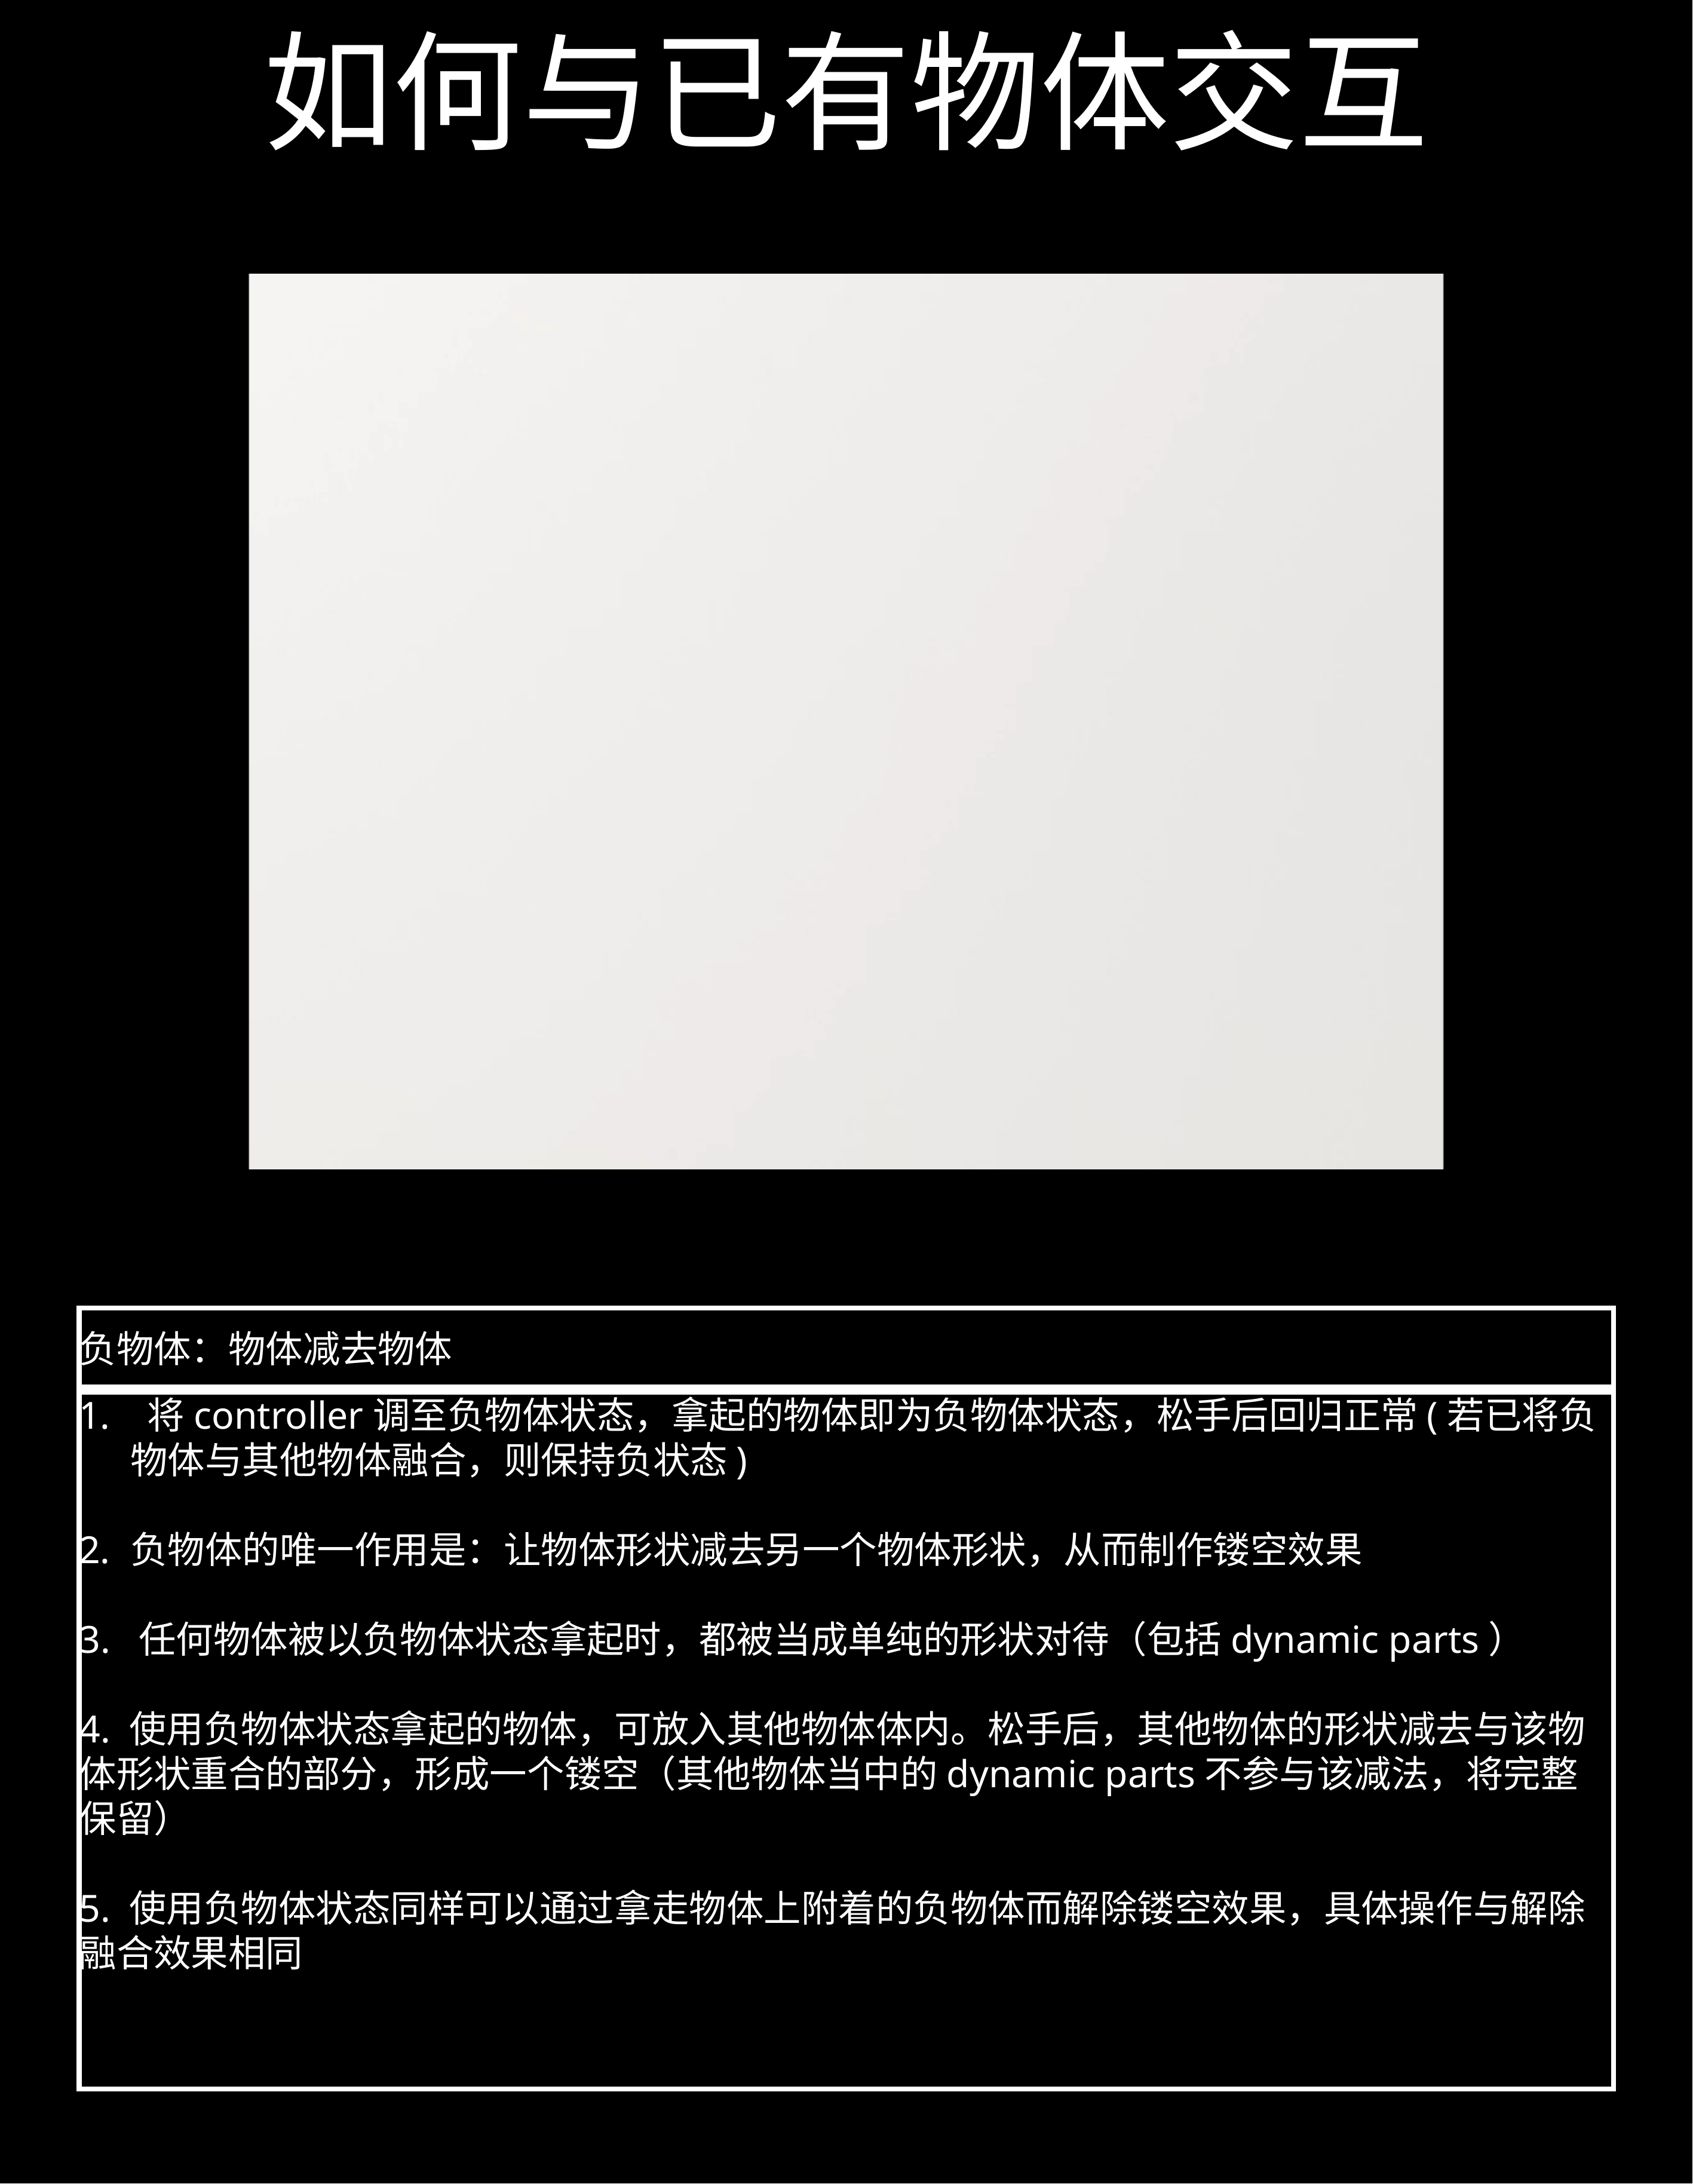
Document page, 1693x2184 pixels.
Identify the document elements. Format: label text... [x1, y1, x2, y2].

text_box 将controller调至负物体状态，拿起的物体即为负物体状态，松手后回归正常(若已将负物体与其他物体融合，则保持负状态) 负物体的唯一作用是：让物体形状减去另一个物体形状，从而制作镂空效果 3. 任何物体被以负物体状态拿起时，都被当成单纯的形状对待（包括dynamic parts） 4. 使用负物体状态拿起的物体，可放入其他物体体内。松手后，其他物体的形状减去与该物体形状重合的部分，形成一个镂空（其他物体当中的dynamic parts不参与该减法，将完整保留） 5. 使用负物体状态同样可以通过拿走物体上附着的负物体而解除镂空效果，具体操作与解除融合效果相同 [79, 1392, 1614, 2089]
title 如何与已有物体交互 [127, 0, 1566, 186]
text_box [50, 272, 1643, 1170]
text_box 负物体：物体减去物体 [79, 1307, 1614, 1387]
